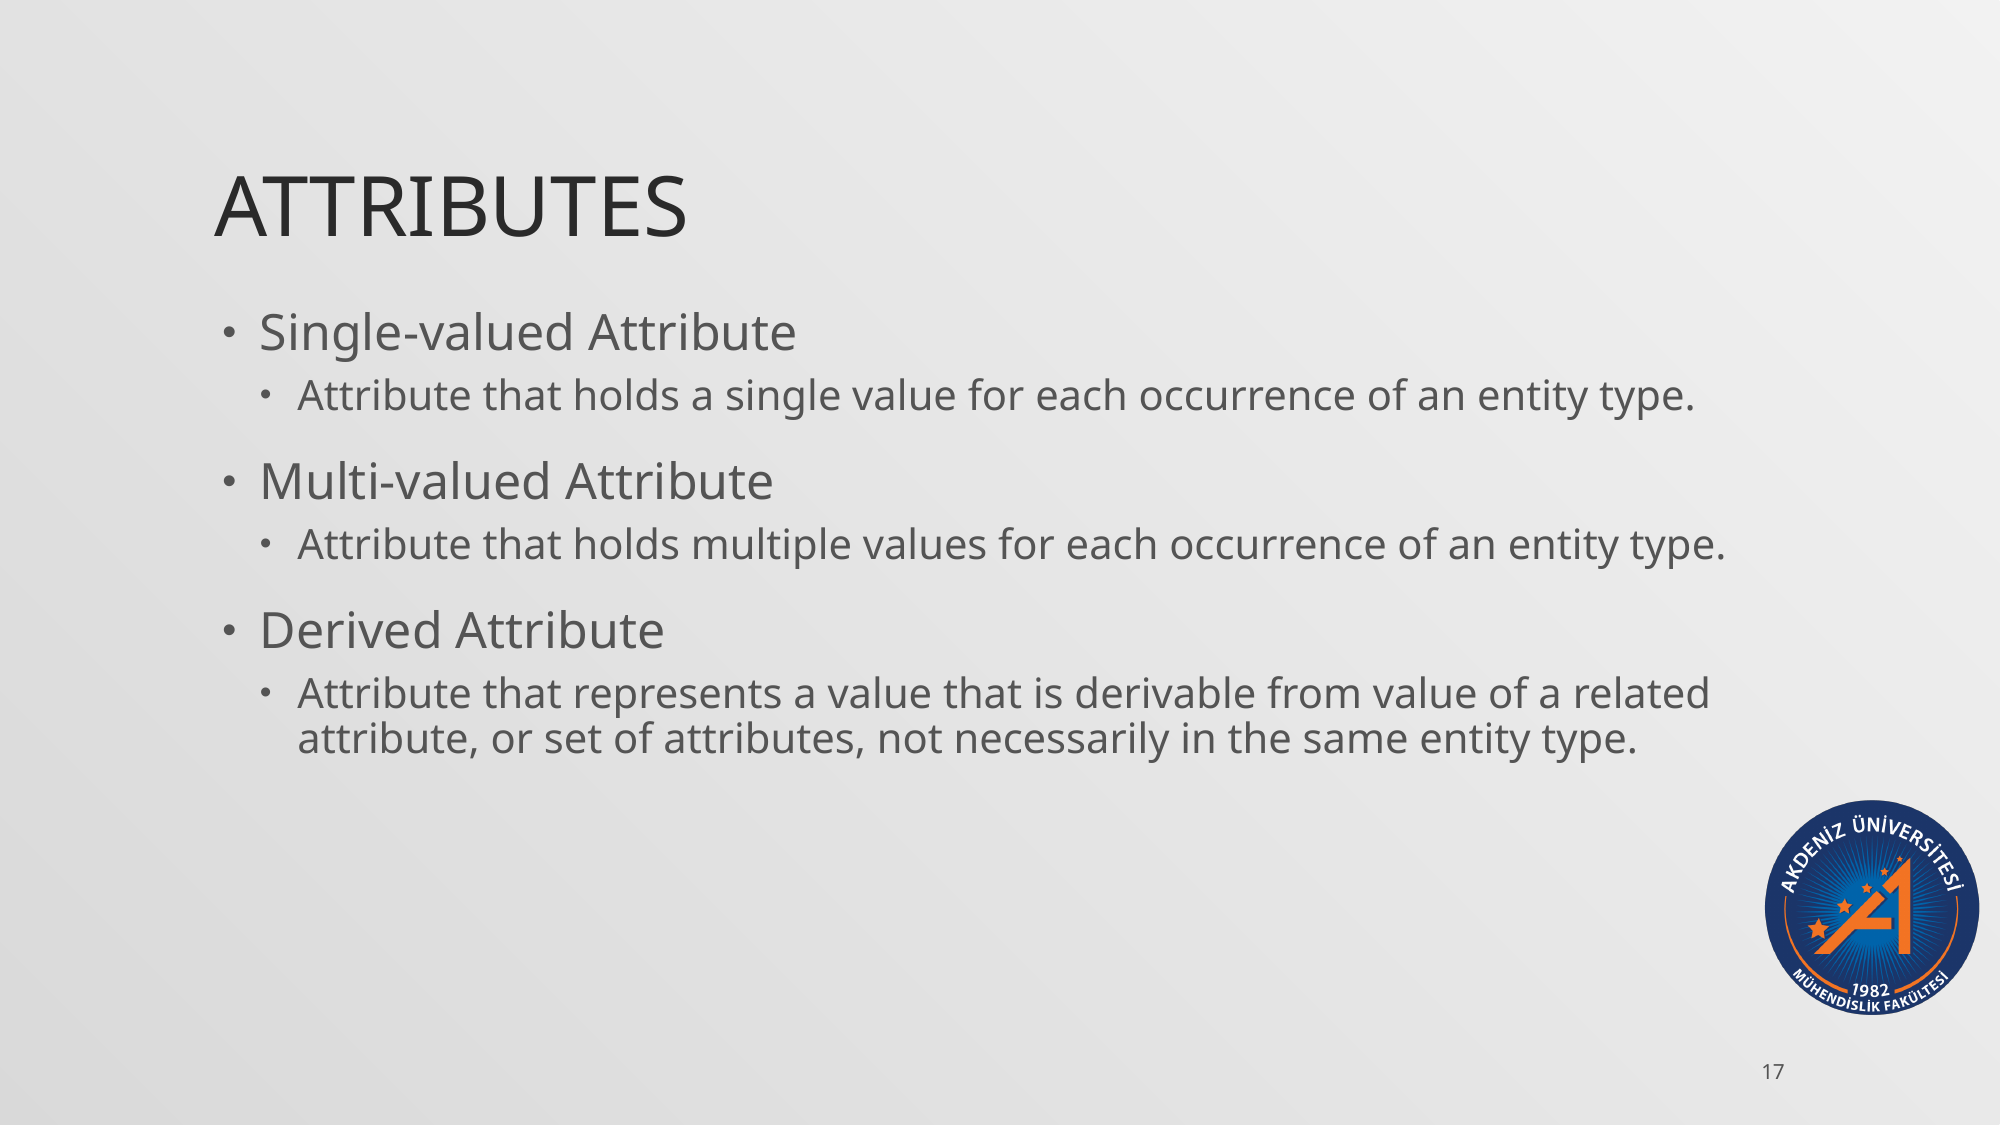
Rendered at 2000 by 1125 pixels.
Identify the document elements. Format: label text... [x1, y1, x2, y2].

picture [1744, 779, 2000, 1036]
list Single-valued Attribute Attribute that holds a single value for each occurrence of an entity type. Multi-valued Attribute Attribute that holds multiple values for each occurrence of an entity type. Derived Attribute Attribute that represents a value that is derivable from value of a related attribute, or set of attributes, not necessarily in the same entity type. [199, 299, 1800, 1013]
title Attributes [199, 45, 1800, 263]
slide_number 17 [1612, 1057, 1800, 1088]
